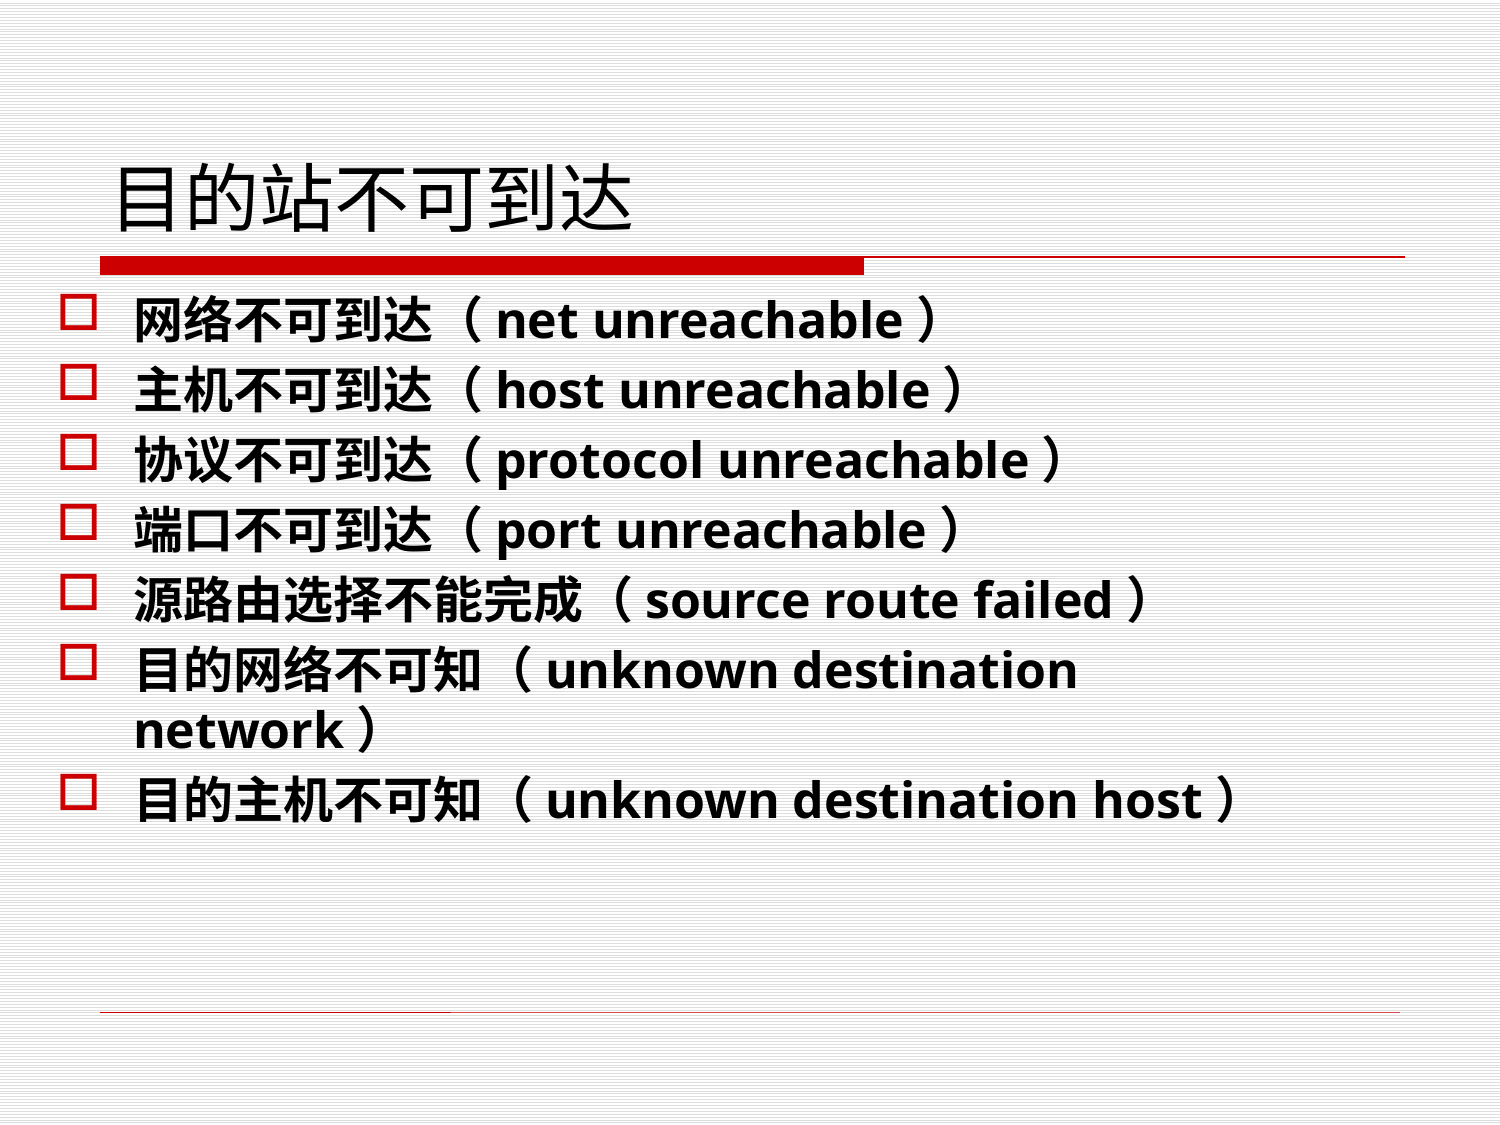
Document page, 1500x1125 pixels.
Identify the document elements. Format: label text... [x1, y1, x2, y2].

list 网络不可到达（net unreachable） 主机不可到达（host unreachable） 协议不可到达（protocol unreachable） 端口不可到达（port unreachable） 源路由选择不能完成（source route failed） 目的网络不可知（unknown destination network） 目的主机不可知（unknown destination host） [41, 281, 1376, 1095]
title 目的站不可到达 [94, 50, 1407, 250]
